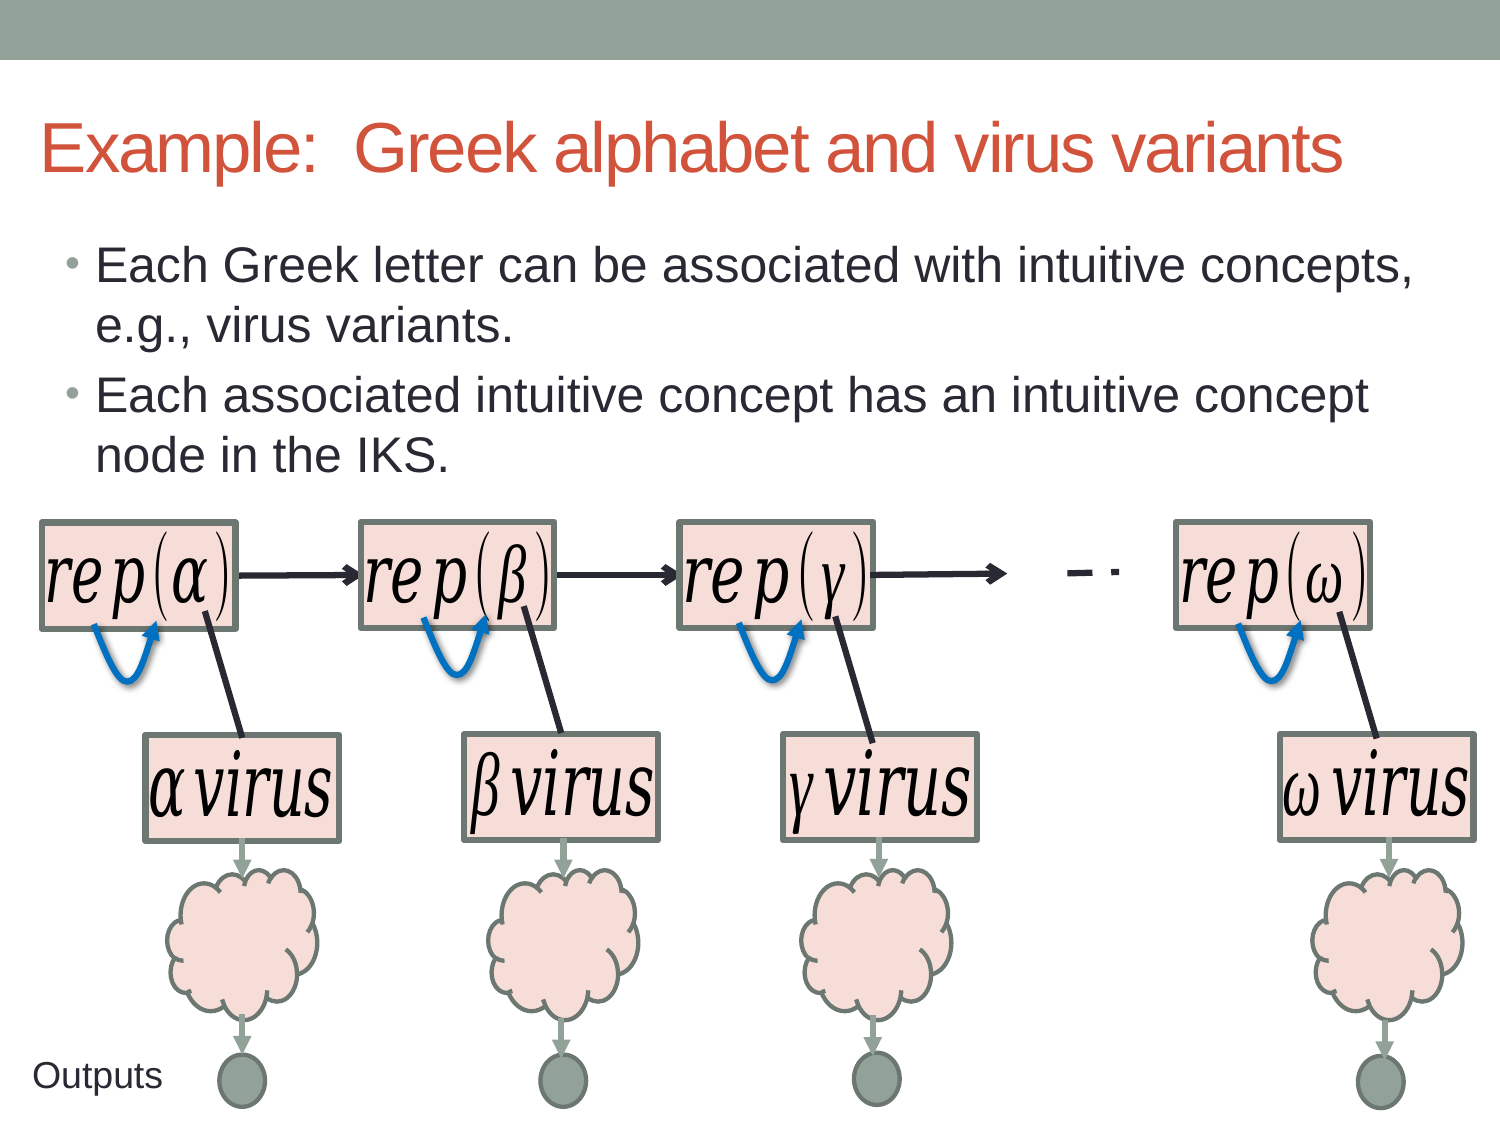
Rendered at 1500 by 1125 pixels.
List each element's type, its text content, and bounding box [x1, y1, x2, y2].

list Each Greek letter can be associated with intuitive concepts, e.g., virus variants. Each associated intuitive concept has an intuitive concept node in the IKS. [50, 224, 1463, 521]
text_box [16, 524, 1471, 1109]
title Example: Greek alphabet and virus variants [24, 62, 1463, 225]
